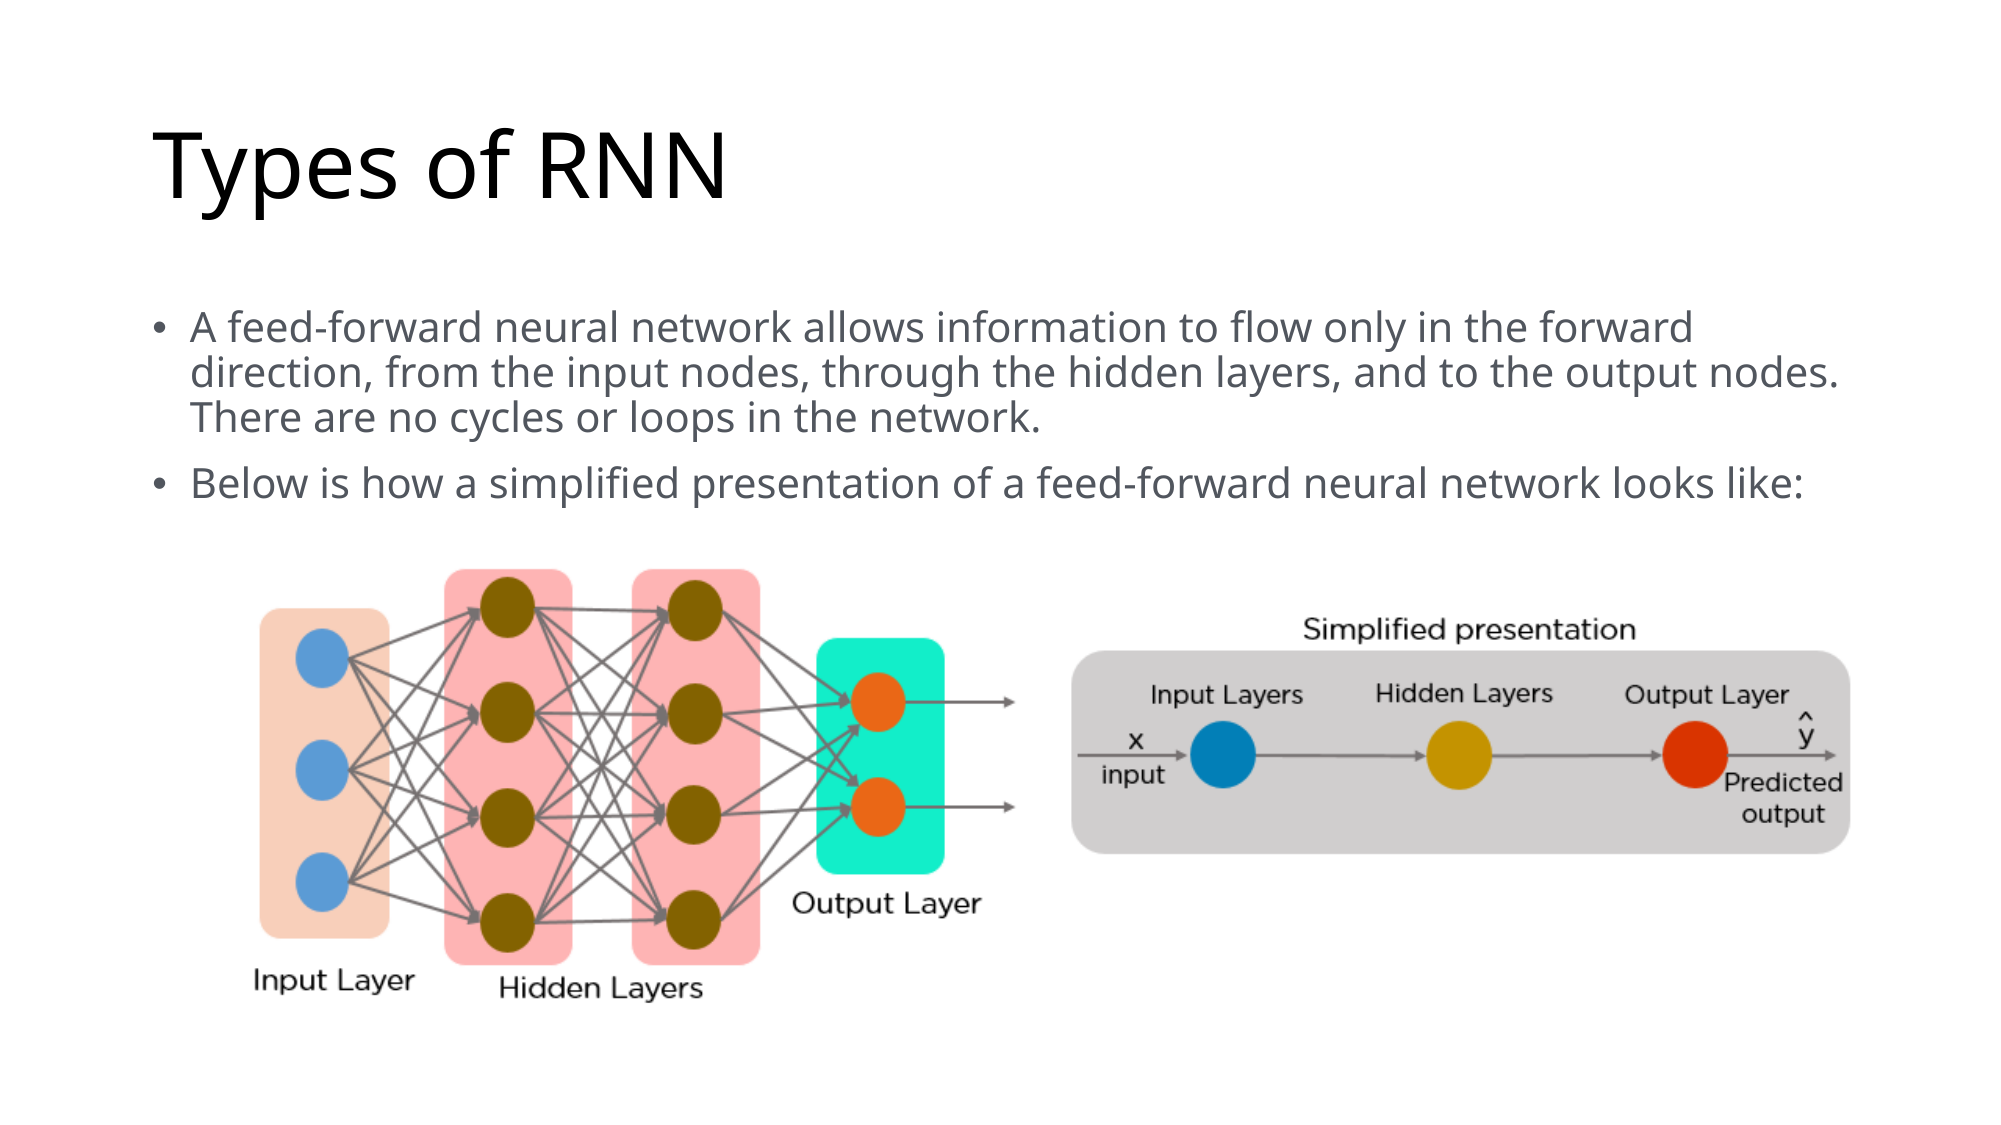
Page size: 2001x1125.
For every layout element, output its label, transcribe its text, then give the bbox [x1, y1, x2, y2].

list A feed-forward neural network allows information to flow only in the forward direction, from the input nodes, through the hidden layers, and to the output nodes. There are no cycles or loops in the network. Below is how a simplified presentation of a feed-forward neural network looks like: [137, 299, 1863, 1014]
picture [249, 560, 1863, 1014]
title Types of RNN [137, 59, 1863, 278]
